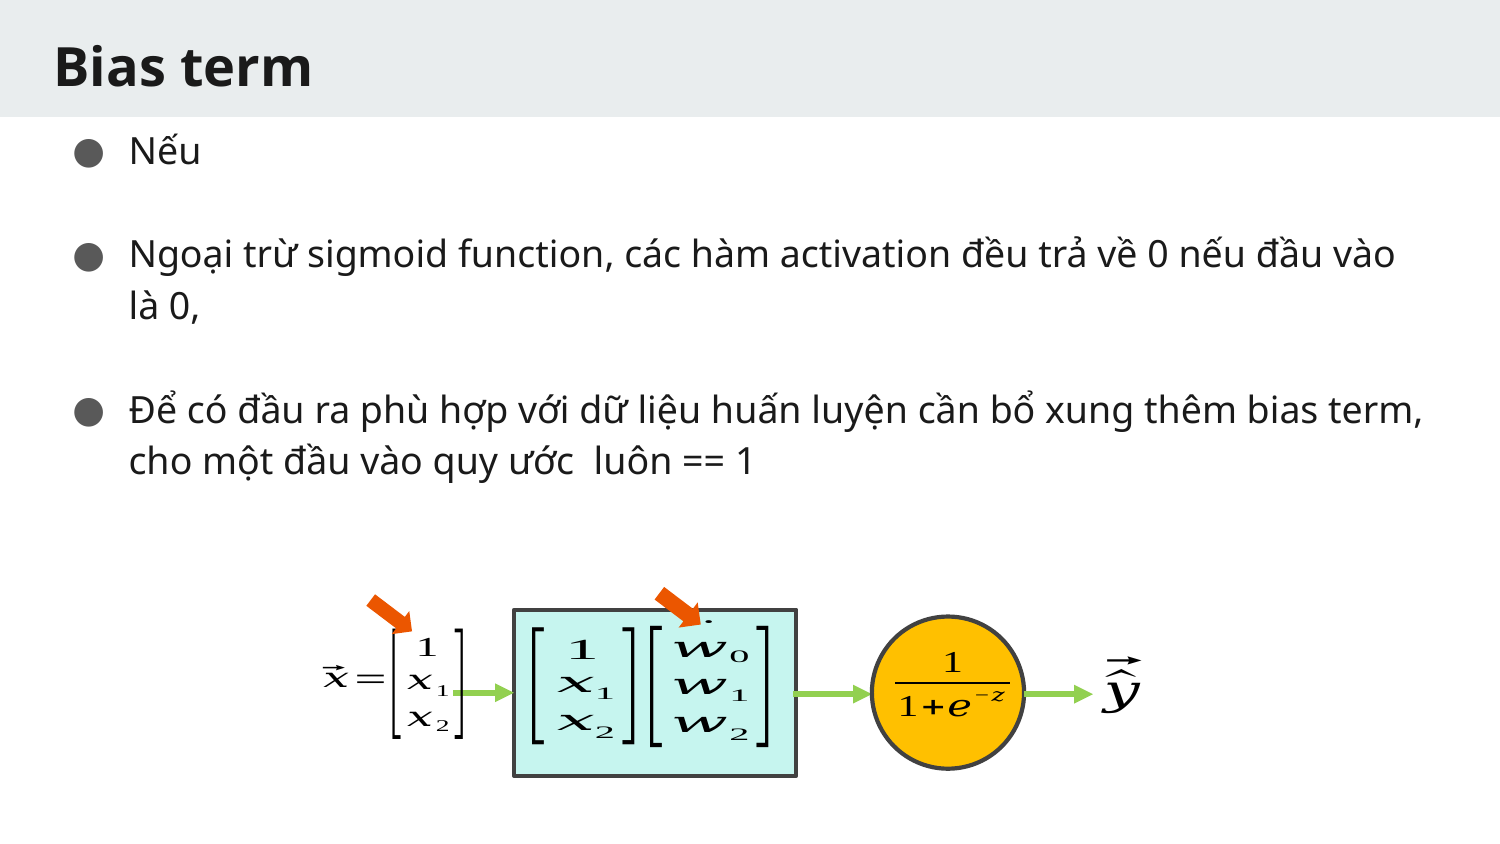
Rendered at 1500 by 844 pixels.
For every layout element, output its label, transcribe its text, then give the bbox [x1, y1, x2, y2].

title Bias term [38, 17, 1467, 106]
text_box [512, 608, 798, 778]
text_box [652, 584, 703, 630]
text_box [364, 592, 415, 637]
text_box [869, 614, 1027, 771]
